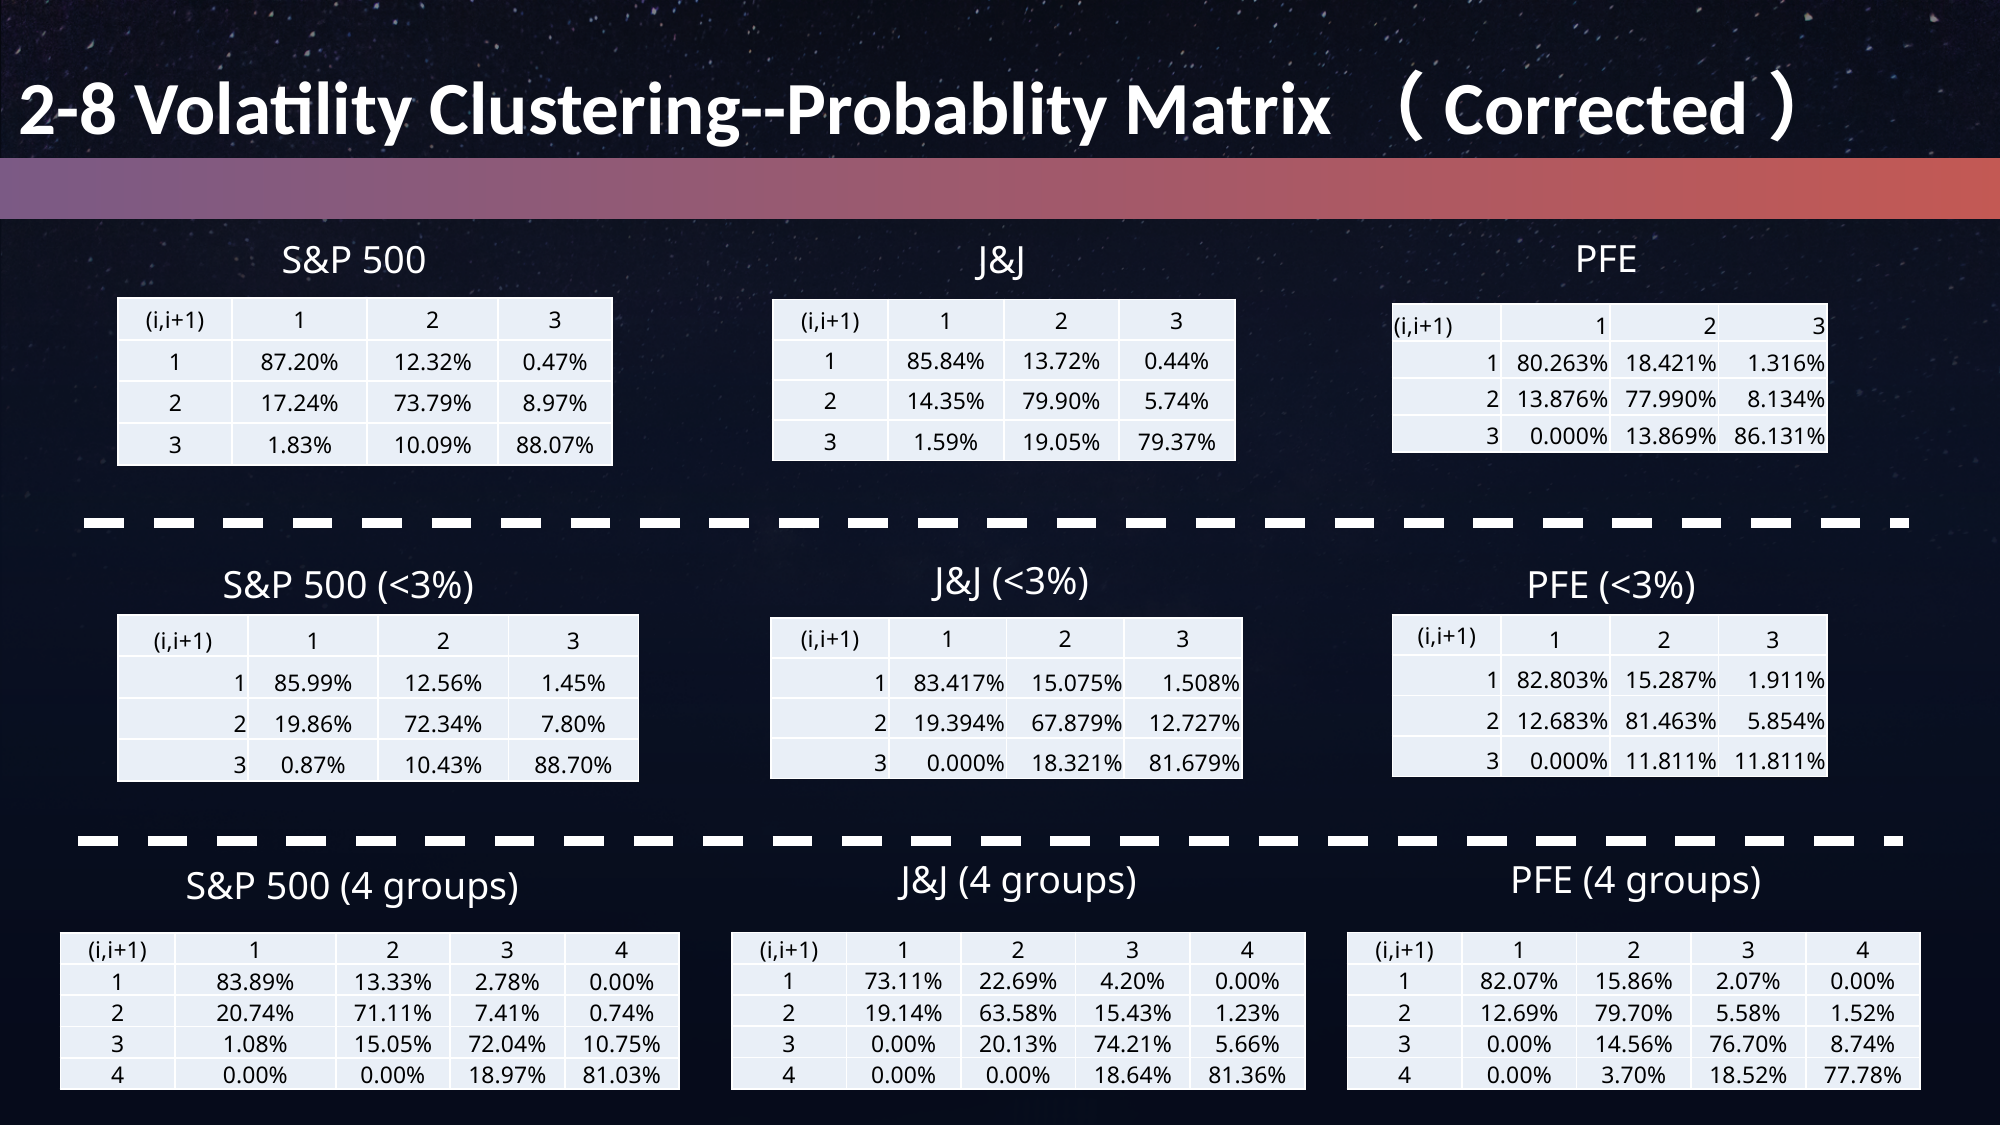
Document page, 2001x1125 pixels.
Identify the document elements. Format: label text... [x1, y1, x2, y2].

table_cell 8.97% [499, 382, 611, 422]
table_cell 81.679% [1125, 739, 1241, 778]
table_header 3 [1719, 305, 1826, 340]
table_cell 19.394% [890, 699, 1006, 737]
table_header 3 [1692, 933, 1805, 963]
table_cell 79.90% [1005, 381, 1118, 419]
table_cell 1 [733, 965, 846, 994]
table_cell 88.07% [499, 424, 611, 464]
table_cell 1.52% [1807, 996, 1919, 1025]
table_cell 63.58% [962, 996, 1075, 1025]
table_cell 10.43% [379, 740, 508, 780]
table_header 2 [379, 616, 508, 655]
table_cell 83.417% [890, 659, 1006, 697]
table_cell 4 [1348, 1058, 1461, 1088]
table_header 3 [1120, 300, 1234, 339]
table_cell 2 [119, 382, 231, 422]
table_cell 79.37% [1120, 421, 1234, 460]
text_box J&J [896, 228, 1108, 288]
table_cell 15.287% [1611, 656, 1718, 695]
table_cell 0.000% [1502, 737, 1609, 776]
table_cell 0.74% [566, 996, 678, 1026]
table_cell 20.74% [176, 996, 335, 1026]
table_cell 12.32% [368, 341, 497, 380]
table_cell 4.20% [1076, 965, 1189, 994]
table_cell 1 [1393, 342, 1500, 377]
table_cell 19.05% [1005, 421, 1118, 460]
picture [0, 219, 2000, 1125]
table_cell 1 [772, 659, 888, 697]
table_cell 85.84% [889, 341, 1003, 379]
table_cell 3 [1348, 1027, 1461, 1057]
table_cell 12.727% [1125, 699, 1241, 737]
table_header (i,i+1) [119, 299, 231, 339]
table_cell 0.00% [337, 1059, 449, 1088]
text_box S&P 500 (<3%) [193, 554, 503, 614]
table_header (i,i+1) [774, 300, 887, 339]
table_cell 1 [119, 341, 231, 380]
table_cell 1 [61, 965, 174, 994]
table_cell 2 [1393, 379, 1500, 414]
table_cell 13.33% [337, 965, 449, 994]
table_header (i,i+1) [61, 934, 174, 963]
text_box J&J (4 groups) [869, 848, 1169, 909]
table_header 2 [1611, 305, 1718, 340]
table_cell 1.08% [176, 1027, 335, 1057]
table_cell 0.000% [1502, 416, 1609, 451]
table_cell 3 [733, 1027, 846, 1057]
table_header 2 [962, 933, 1075, 963]
table_header 1 [847, 933, 960, 963]
table_cell 8.74% [1807, 1027, 1919, 1057]
table_header 2 [1611, 616, 1718, 654]
table_cell 0.00% [962, 1058, 1075, 1088]
table_cell 8.134% [1719, 379, 1826, 414]
table_header (i,i+1) [1348, 933, 1461, 963]
table_cell 15.43% [1076, 996, 1189, 1025]
table_cell 0.00% [1463, 1058, 1576, 1088]
table_cell 2 [61, 996, 174, 1026]
table_cell 0.00% [847, 1058, 960, 1088]
table_cell 1.911% [1719, 656, 1826, 695]
table_cell 71.11% [337, 996, 449, 1026]
table_cell 85.99% [249, 657, 377, 697]
table_cell 2.07% [1692, 965, 1805, 994]
table_cell 13.876% [1502, 379, 1609, 414]
table_header 2 [1577, 933, 1690, 963]
table_cell 12.69% [1463, 996, 1576, 1025]
table_cell 19.14% [847, 996, 960, 1025]
table_cell 15.05% [337, 1027, 449, 1057]
table_cell 0.00% [1191, 965, 1304, 994]
table_cell 18.52% [1692, 1058, 1805, 1088]
table_cell 72.04% [451, 1027, 564, 1057]
table_cell 2 [772, 699, 888, 737]
table_cell 77.990% [1611, 379, 1718, 414]
table_cell 2 [1393, 696, 1500, 735]
table_cell 5.854% [1719, 696, 1826, 735]
table_cell 1.45% [509, 657, 638, 697]
table_cell 5.74% [1120, 381, 1234, 419]
table_cell 15.075% [1007, 659, 1123, 697]
table_header 1 [249, 616, 377, 655]
table_cell 12.683% [1502, 696, 1609, 735]
table_cell 18.321% [1007, 739, 1123, 778]
table_header 1 [1502, 305, 1609, 340]
table_cell 86.131% [1719, 416, 1826, 451]
table_cell 87.20% [233, 341, 366, 380]
table_cell 3 [119, 740, 247, 780]
table_cell 3 [1393, 737, 1500, 776]
table_cell 76.70% [1692, 1027, 1805, 1057]
table_cell 10.75% [566, 1027, 678, 1057]
table_cell 0.000% [890, 739, 1006, 778]
table_cell 7.41% [451, 996, 564, 1026]
table_cell 14.35% [889, 381, 1003, 419]
table_cell 0.00% [1807, 965, 1919, 994]
table_cell 83.89% [176, 965, 335, 994]
table_cell 3 [61, 1027, 174, 1057]
table_header 1 [1463, 933, 1576, 963]
table_cell 2 [774, 381, 887, 419]
table_header 1 [233, 299, 366, 339]
text_box S&P 500 [248, 228, 460, 288]
table_header (i,i+1) [733, 933, 846, 963]
table_header 1 [890, 619, 1006, 657]
table_cell 3.70% [1577, 1058, 1690, 1088]
table_cell 82.803% [1502, 656, 1609, 695]
table_header 2 [1007, 619, 1123, 657]
table_cell 0.00% [566, 965, 678, 994]
table_cell 80.263% [1502, 342, 1609, 377]
table_cell 2 [119, 699, 247, 738]
table_cell 14.56% [1577, 1027, 1690, 1057]
table_cell 72.34% [379, 699, 508, 738]
table_cell 2 [1348, 996, 1461, 1025]
table_header 1 [176, 934, 335, 963]
table_cell 1 [774, 341, 887, 379]
table_cell 1.23% [1191, 996, 1304, 1025]
table_header 3 [451, 934, 564, 963]
table_cell 11.811% [1719, 737, 1826, 776]
table_header (i,i+1) [119, 616, 247, 655]
table_header 3 [499, 299, 611, 339]
table_cell 3 [1393, 416, 1500, 451]
table_cell 3 [119, 424, 231, 464]
table_cell 0.00% [1463, 1027, 1576, 1057]
table_header 2 [337, 934, 449, 963]
table_cell 0.47% [499, 341, 611, 380]
table_cell 1 [1393, 656, 1500, 695]
table_cell 0.00% [176, 1059, 335, 1088]
table_header (i,i+1) [1393, 305, 1500, 340]
table_cell 1 [1348, 965, 1461, 994]
table_cell 13.72% [1005, 341, 1118, 379]
table_cell 18.97% [451, 1059, 564, 1088]
table_cell 5.58% [1692, 996, 1805, 1025]
table_header 1 [889, 300, 1003, 339]
table_cell 17.24% [233, 382, 366, 422]
table_cell 81.03% [566, 1059, 678, 1088]
table_cell 73.79% [368, 382, 497, 422]
table_cell 22.69% [962, 965, 1075, 994]
table_cell 5.66% [1191, 1027, 1304, 1057]
table_header 1 [1502, 616, 1609, 654]
table_header (i,i+1) [1393, 616, 1500, 654]
table_cell 7.80% [509, 699, 638, 738]
text_box PFE [1553, 228, 1659, 288]
table_cell 1.59% [889, 421, 1003, 460]
table_cell 74.21% [1076, 1027, 1189, 1057]
table_cell 4 [61, 1059, 174, 1088]
table_cell 20.13% [962, 1027, 1075, 1057]
table_cell 18.64% [1076, 1058, 1189, 1088]
table_cell 81.36% [1191, 1058, 1304, 1088]
table_cell 0.44% [1120, 341, 1234, 379]
text_box J&J (<3%) [906, 549, 1117, 610]
table_header 2 [368, 299, 497, 339]
text_box PFE (<3%) [1505, 554, 1717, 614]
table_header 3 [1719, 616, 1826, 654]
text_box [0, 157, 2000, 219]
table_cell 1.316% [1719, 342, 1826, 377]
table_cell 81.463% [1611, 696, 1718, 735]
table_cell 1.83% [233, 424, 366, 464]
table_cell 79.70% [1577, 996, 1690, 1025]
table_cell 1 [119, 657, 247, 697]
table_cell 4 [733, 1058, 846, 1088]
table_cell 19.86% [249, 699, 377, 738]
table_cell 15.86% [1577, 965, 1690, 994]
table_cell 2 [733, 996, 846, 1025]
table_header 4 [566, 934, 678, 963]
picture [0, 0, 2000, 157]
table_header (i,i+1) [772, 619, 888, 657]
table_cell 18.421% [1611, 342, 1718, 377]
table_cell 13.869% [1611, 416, 1718, 451]
table_header 2 [1005, 300, 1118, 339]
table_cell 3 [774, 421, 887, 460]
table_header 4 [1807, 933, 1919, 963]
table_cell 67.879% [1007, 699, 1123, 737]
table_cell 12.56% [379, 657, 508, 697]
table_header 3 [1125, 619, 1241, 657]
text_box 2-8 Volatility Clustering--Probablity Matrix（Corrected） [4, 52, 2000, 158]
text_box S&P 500 (4 groups) [166, 854, 538, 915]
table_header 3 [509, 616, 638, 655]
table_header 3 [1076, 933, 1189, 963]
table_cell 1.508% [1125, 659, 1241, 697]
table_cell 73.11% [847, 965, 960, 994]
table_cell 11.811% [1611, 737, 1718, 776]
table_cell 2.78% [451, 965, 564, 994]
table_cell 82.07% [1463, 965, 1576, 994]
table_cell 3 [772, 739, 888, 778]
table_cell 10.09% [368, 424, 497, 464]
table_cell 88.70% [509, 740, 638, 780]
table_cell 0.87% [249, 740, 377, 780]
text_box PFE (4 groups) [1431, 848, 1840, 909]
table_header 4 [1191, 933, 1304, 963]
table_cell 77.78% [1807, 1058, 1919, 1088]
table_cell 0.00% [847, 1027, 960, 1057]
